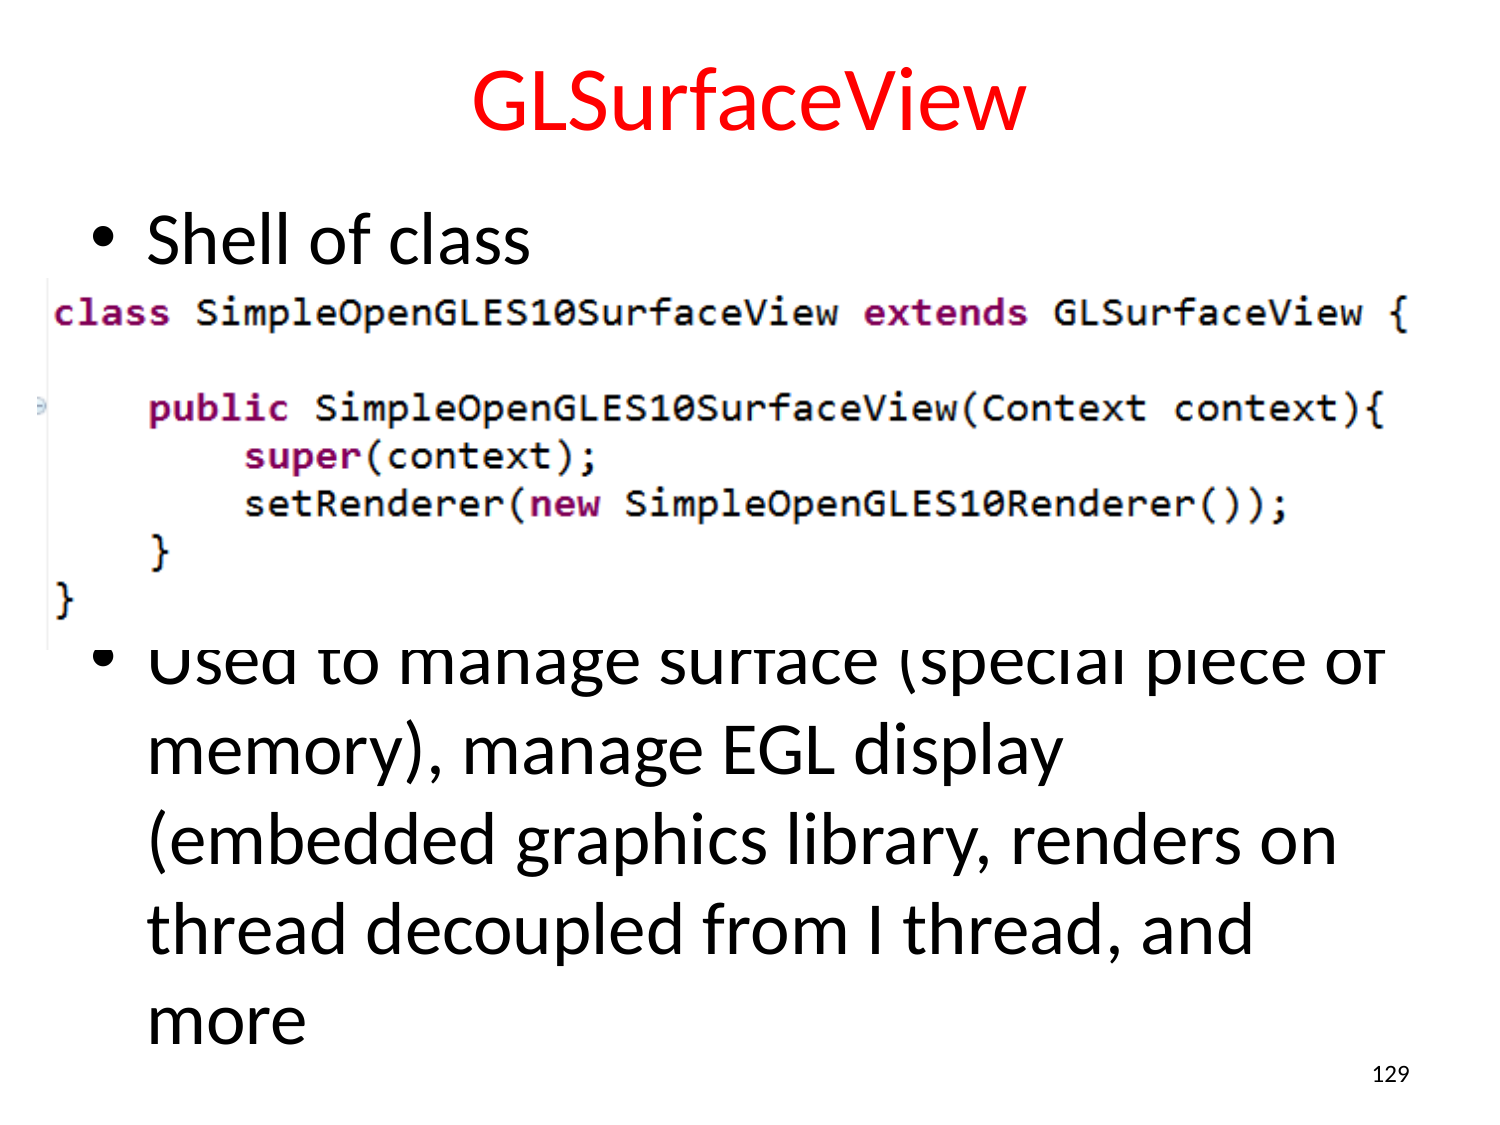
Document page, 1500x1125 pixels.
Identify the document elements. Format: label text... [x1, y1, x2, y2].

list Shell of class Used to manage surface (special piece of memory), manage EGL display (embedded graphics library, renders on thread decoupled from I thread, and more [75, 659, 1425, 1088]
slide_number 129 [1074, 1042, 1425, 1103]
picture [37, 278, 1476, 651]
list Shell of class Used to manage surface (special piece of memory), manage EGL display (embedded graphics library, renders on thread decoupled from I thread, and more [75, 182, 1425, 277]
title GLSurfaceView [75, 0, 1425, 182]
